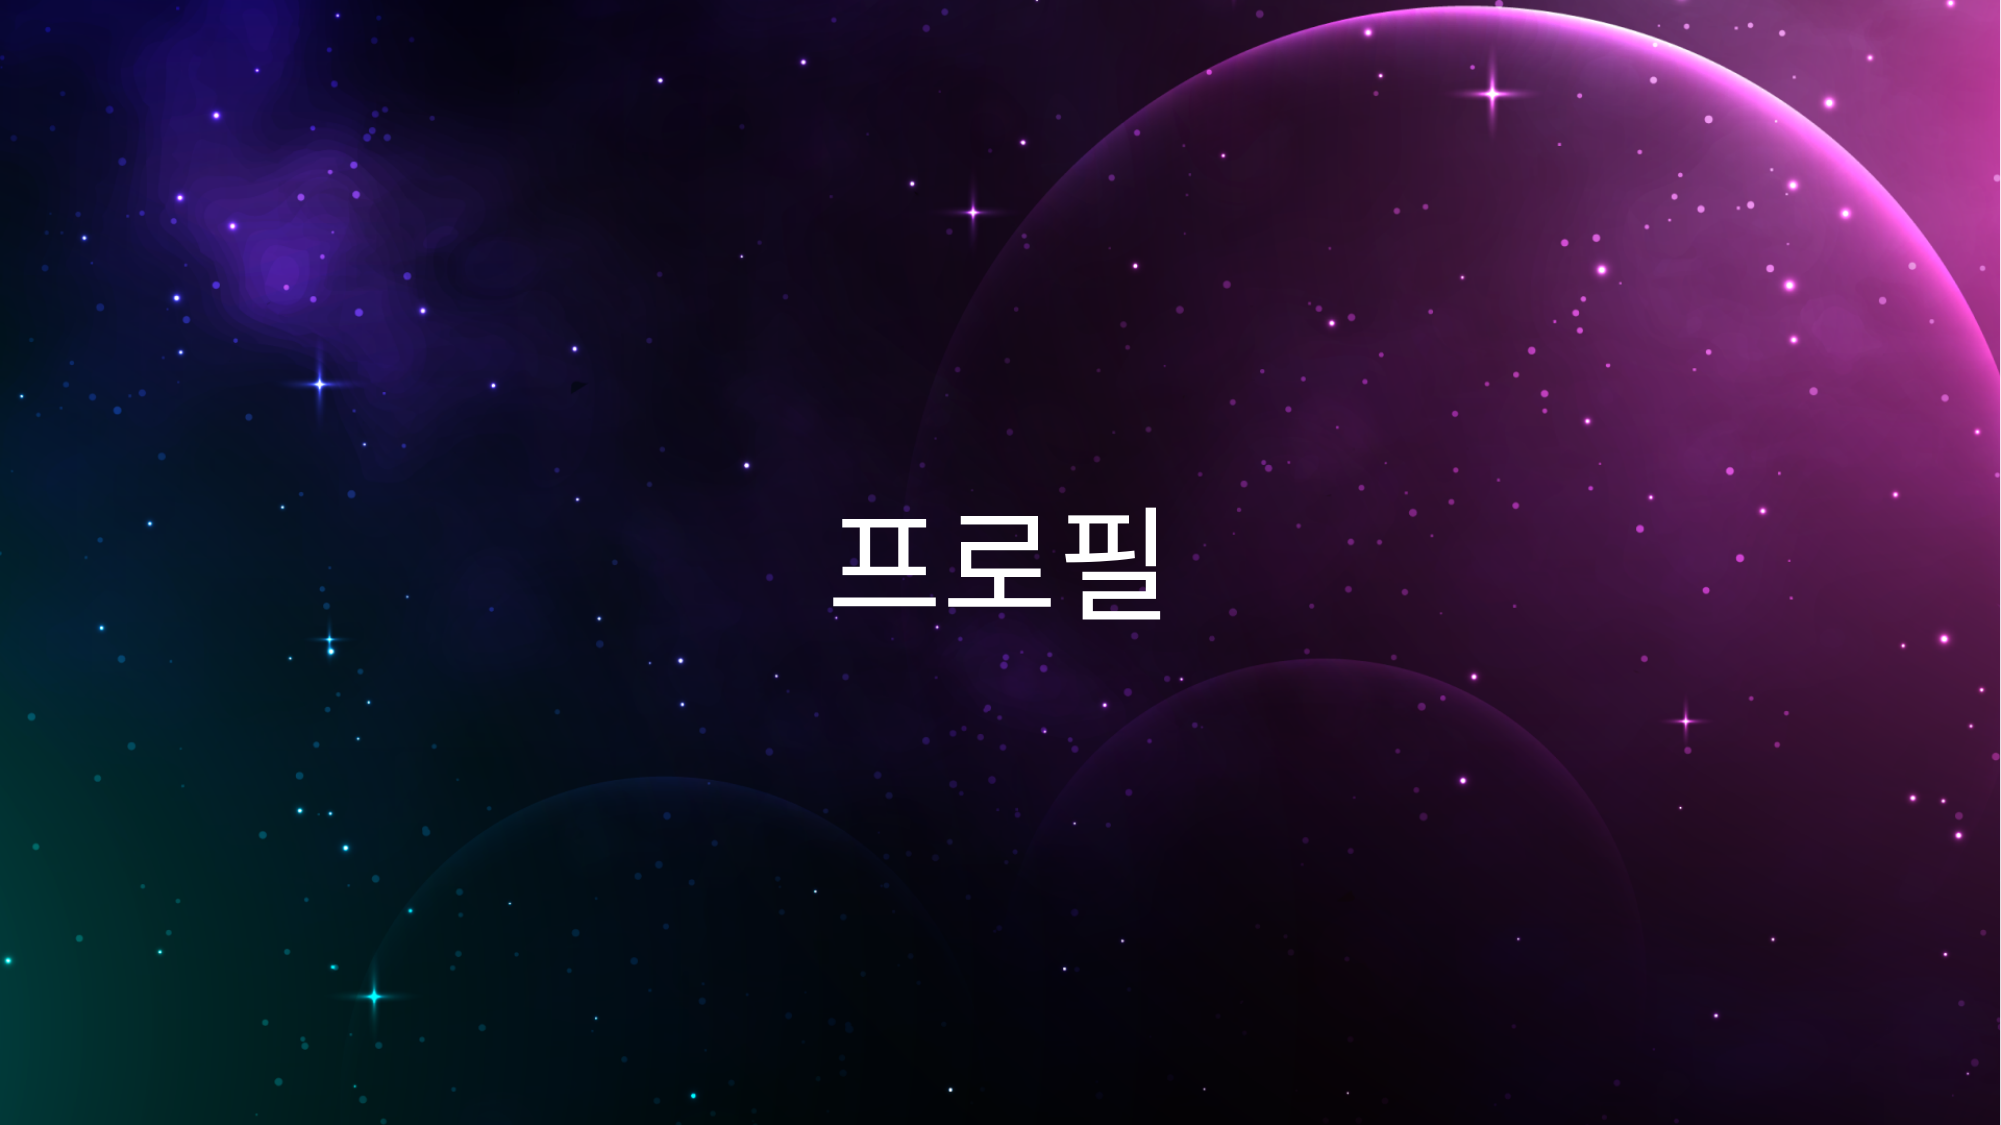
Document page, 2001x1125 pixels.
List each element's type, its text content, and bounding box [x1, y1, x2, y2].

picture [0, 0, 2001, 1125]
text_box 프로필 [548, 479, 1452, 644]
